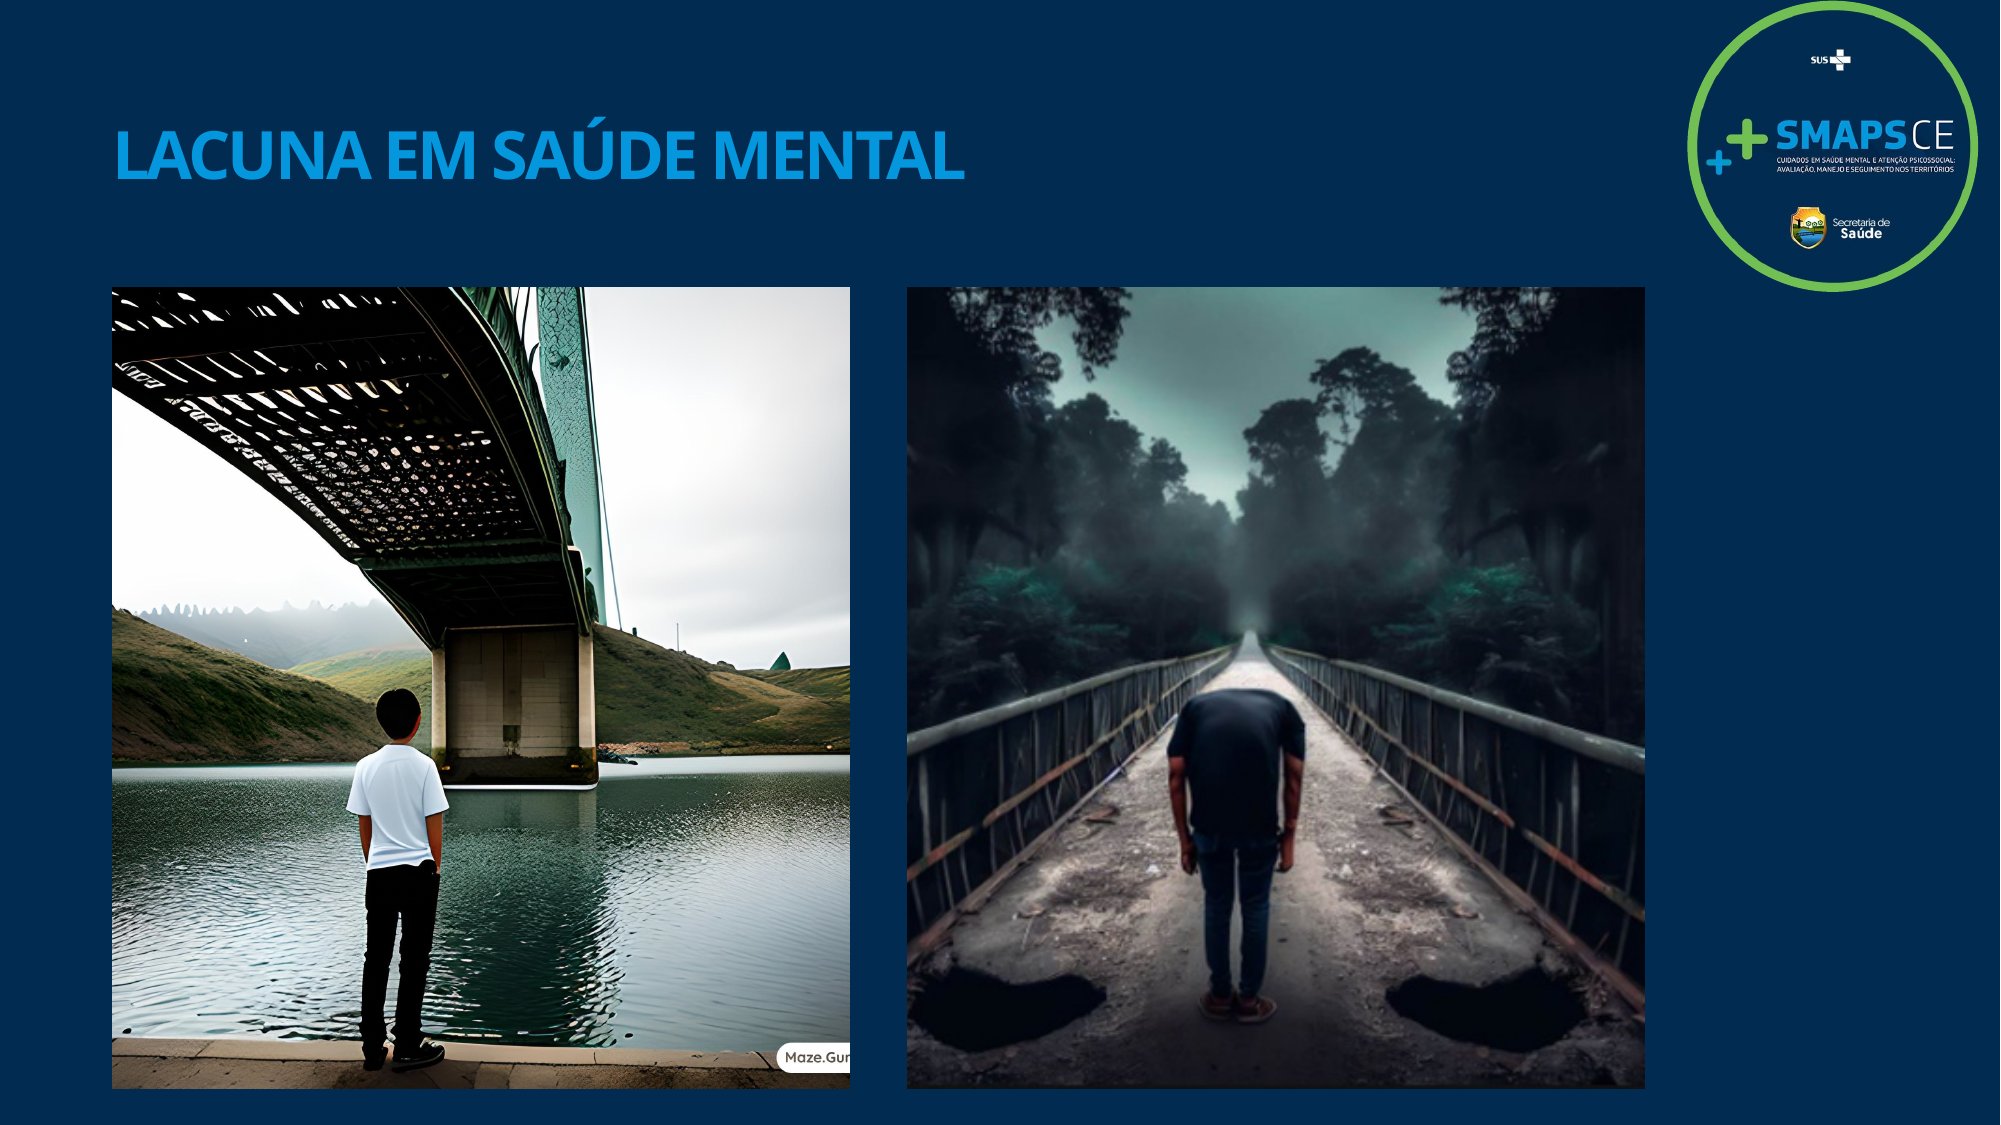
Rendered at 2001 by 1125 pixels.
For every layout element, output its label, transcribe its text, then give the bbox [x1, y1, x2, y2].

title LACUNA EM SAÚDE MENTAL [112, 122, 1645, 194]
picture [112, 287, 850, 1089]
picture [907, 287, 1645, 1089]
picture [1687, 0, 1979, 292]
